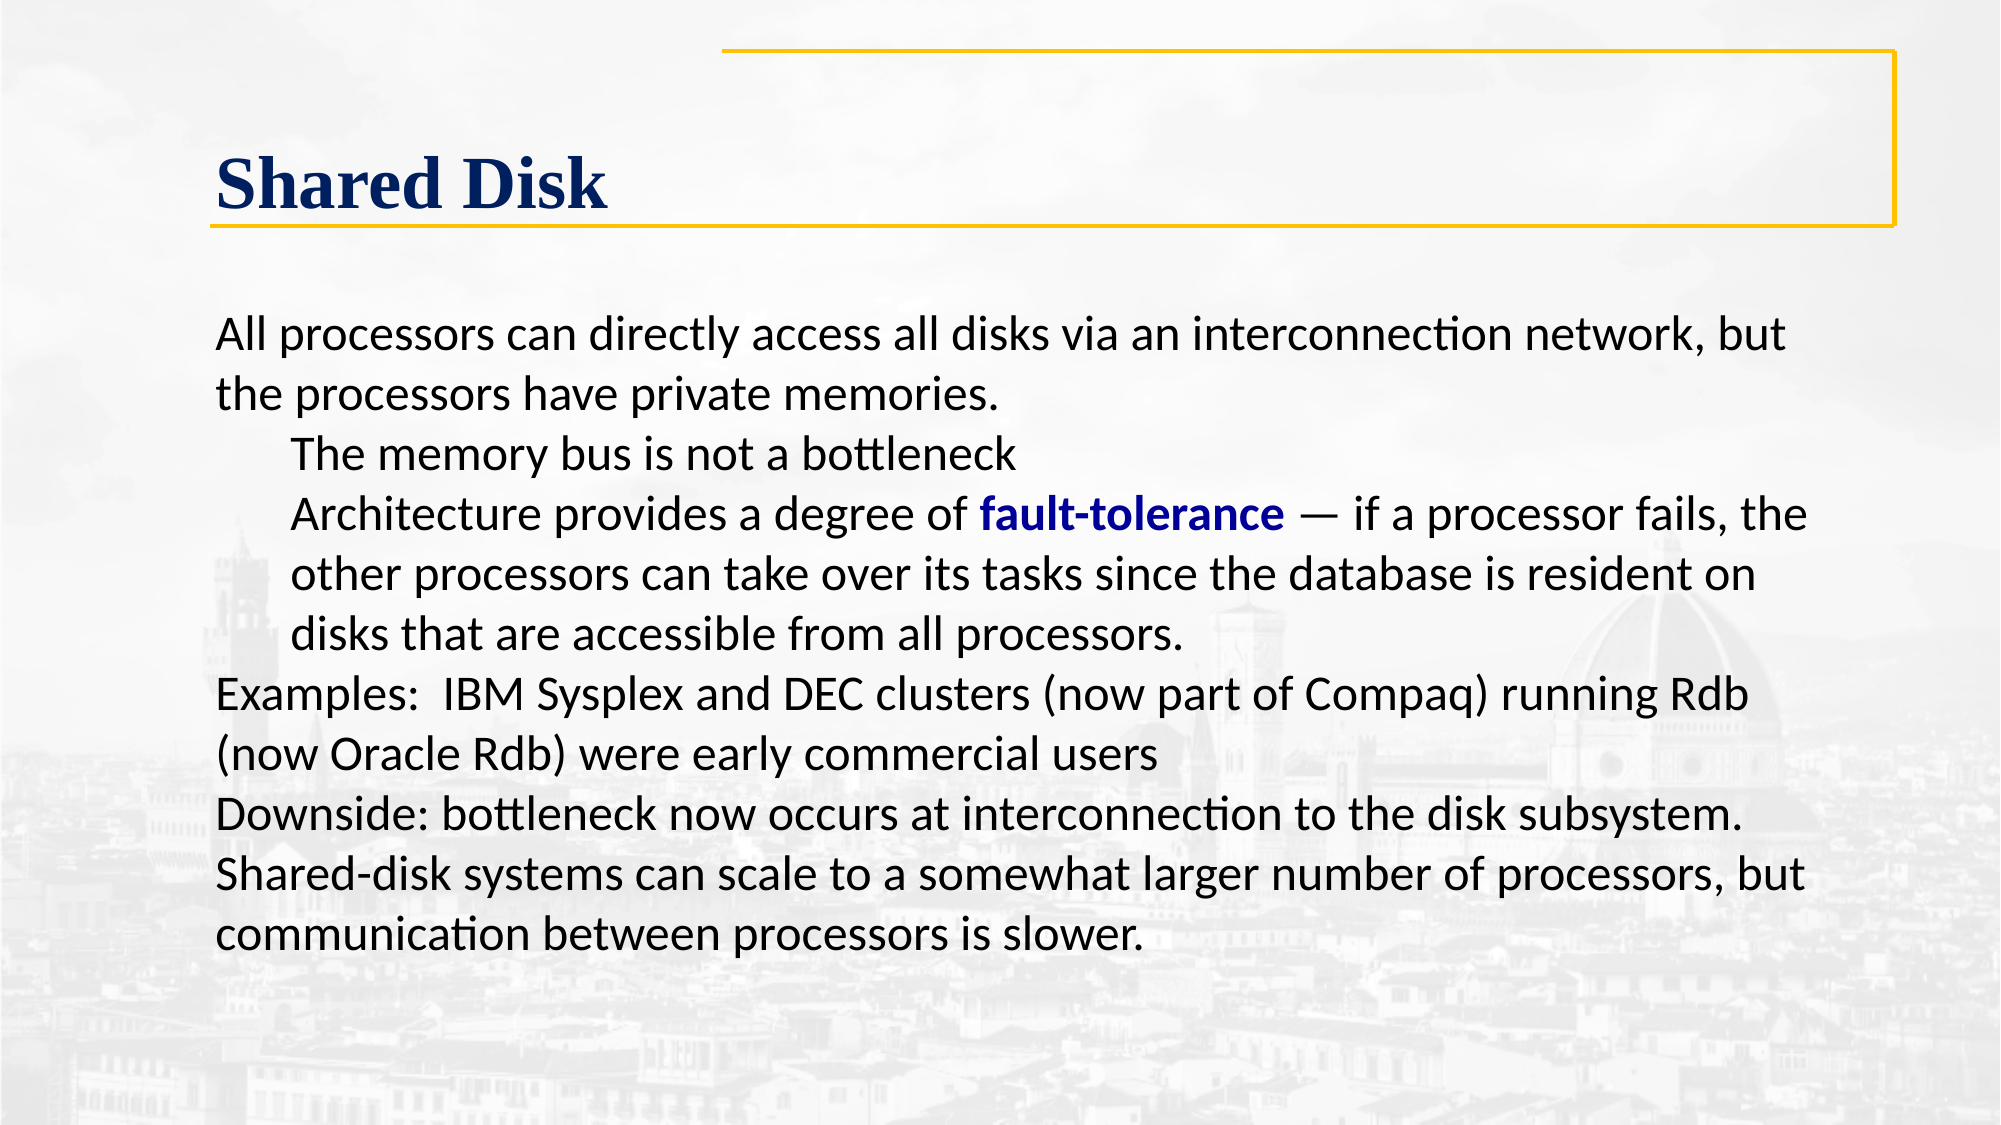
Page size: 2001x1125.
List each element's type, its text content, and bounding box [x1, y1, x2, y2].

list All processors can directly access all disks via an interconnection network, but the processors have private memories. The memory bus is not a bottleneck Architecture provides a degree of fault-tolerance — if a processor fails, the other processors can take over its tasks since the database is resident on disks that are accessible from all processors. Examples: IBM Sysplex and DEC clusters (now part of Compaq) running Rdb (now Oracle Rdb) were early commercial users Downside: bottleneck now occurs at interconnection to the disk subsystem. Shared-disk systems can scale to a somewhat larger number of processors, but communication between processors is slower. [215, 299, 1813, 1027]
title Shared Disk [215, 133, 1785, 228]
picture [0, 0, 2000, 1125]
